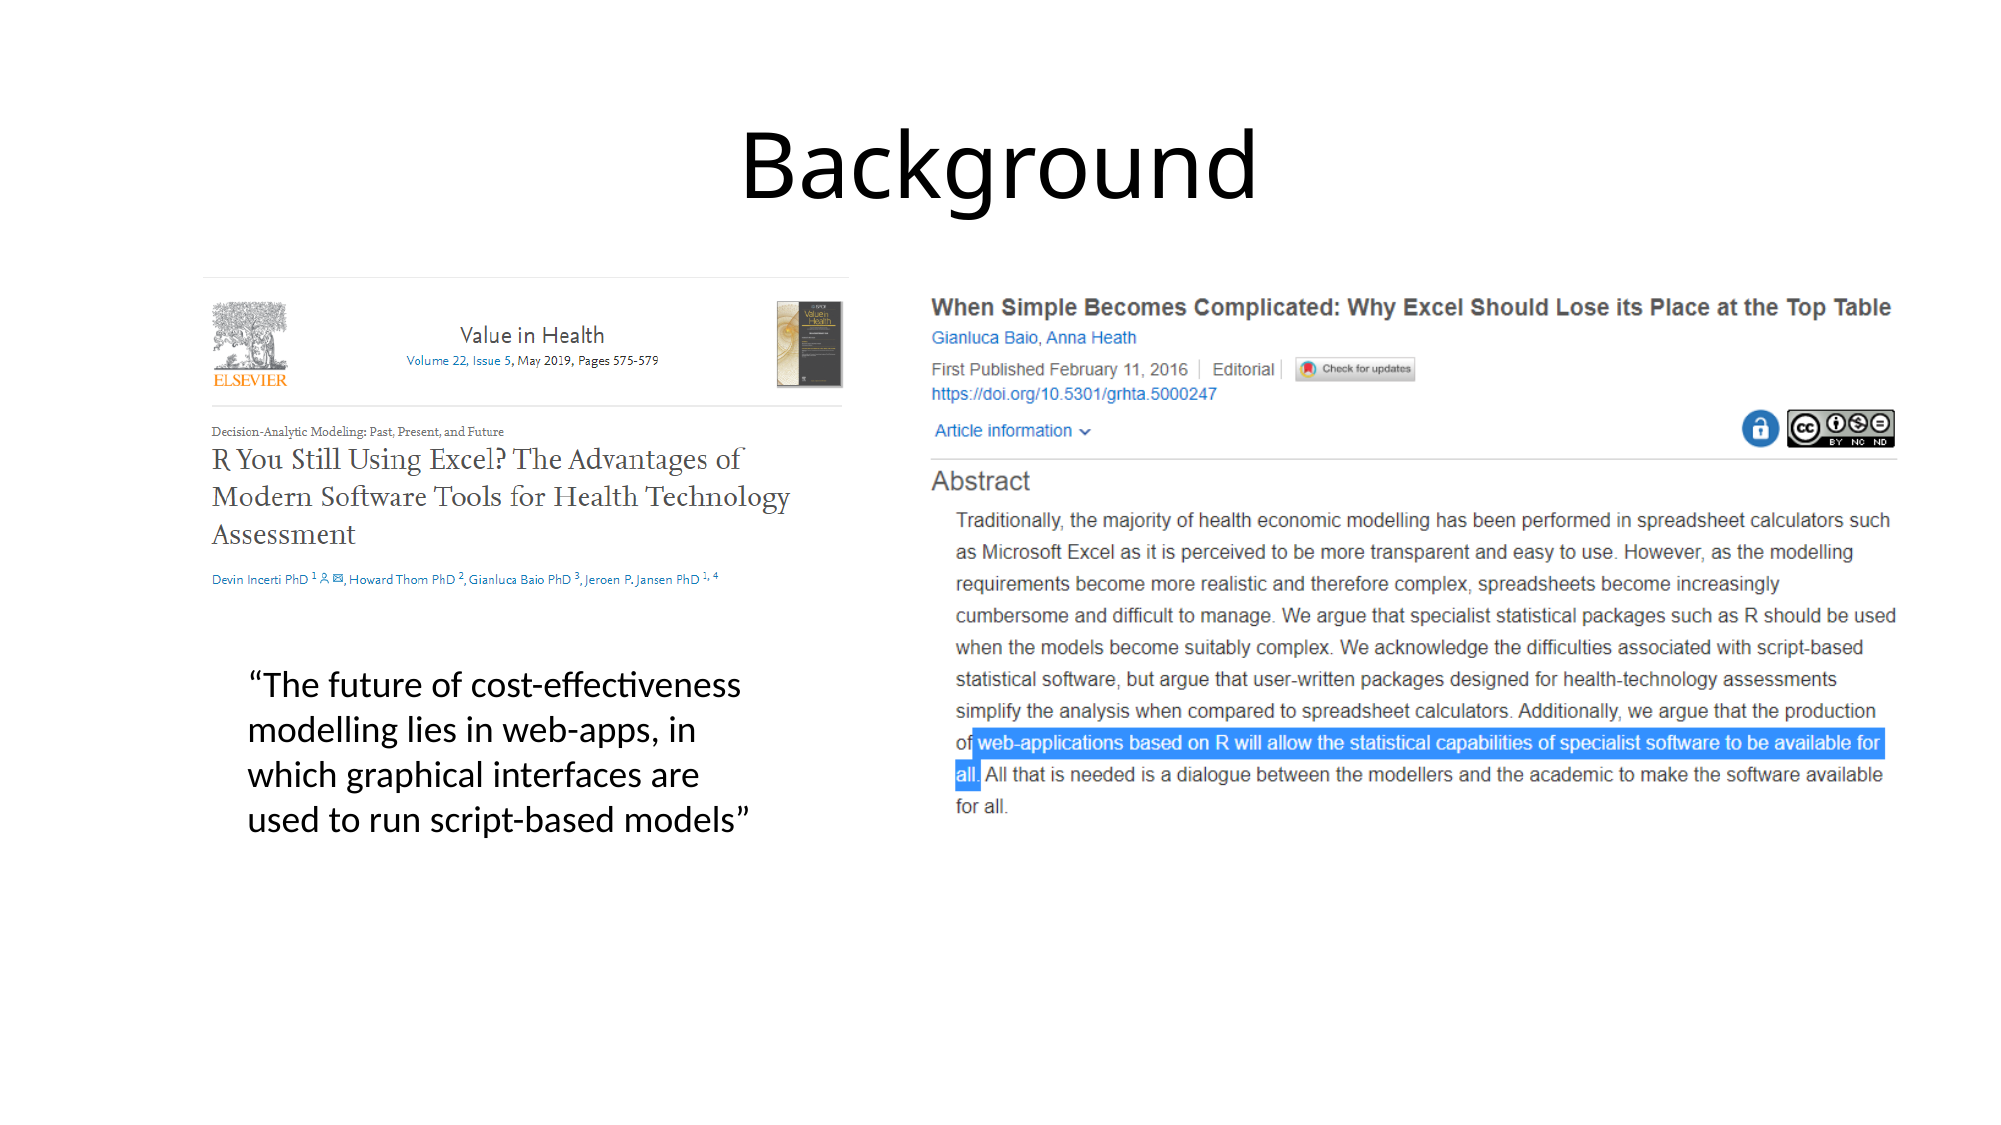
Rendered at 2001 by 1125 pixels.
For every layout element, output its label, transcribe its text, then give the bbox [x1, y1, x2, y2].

text_box “The future of cost-effectiveness modelling lies in web-apps, in which graphical interfaces are used to run script-based models” [232, 653, 784, 848]
picture [203, 277, 849, 594]
picture [926, 285, 1950, 850]
title Background [137, 59, 1863, 278]
